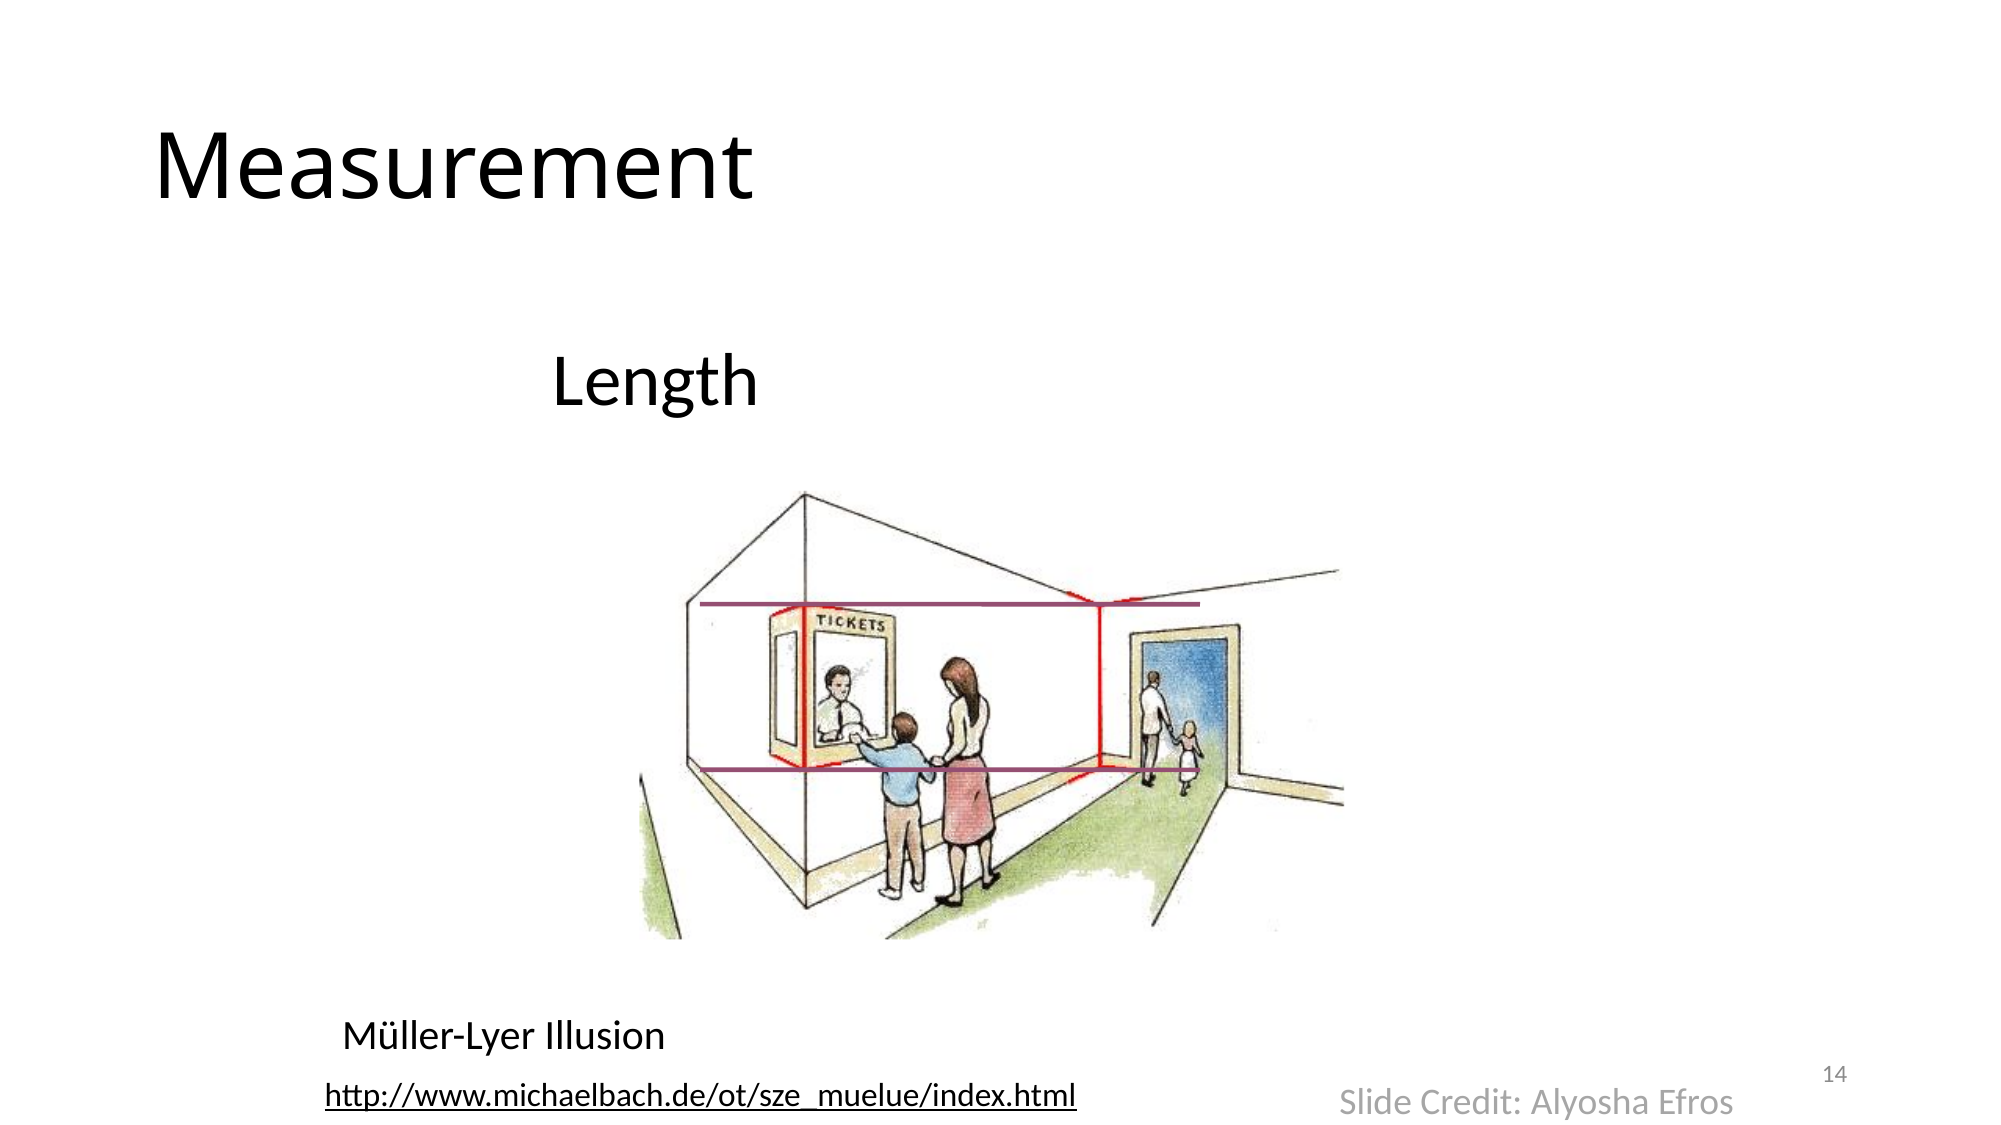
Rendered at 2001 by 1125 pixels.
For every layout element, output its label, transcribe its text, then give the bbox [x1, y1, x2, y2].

slide_number 14 [1412, 1042, 1863, 1103]
title Measurement [137, 59, 1863, 278]
text_box Slide Credit: Alyosha Efros [1324, 1069, 1774, 1125]
text_box http://www.michaelbach.de/ot/sze_muelue/index.html [309, 1065, 1100, 1121]
text_box Müller-Lyer Illusion [327, 1000, 682, 1066]
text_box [699, 604, 1200, 770]
text_box Length [537, 322, 929, 428]
picture [624, 474, 1363, 960]
